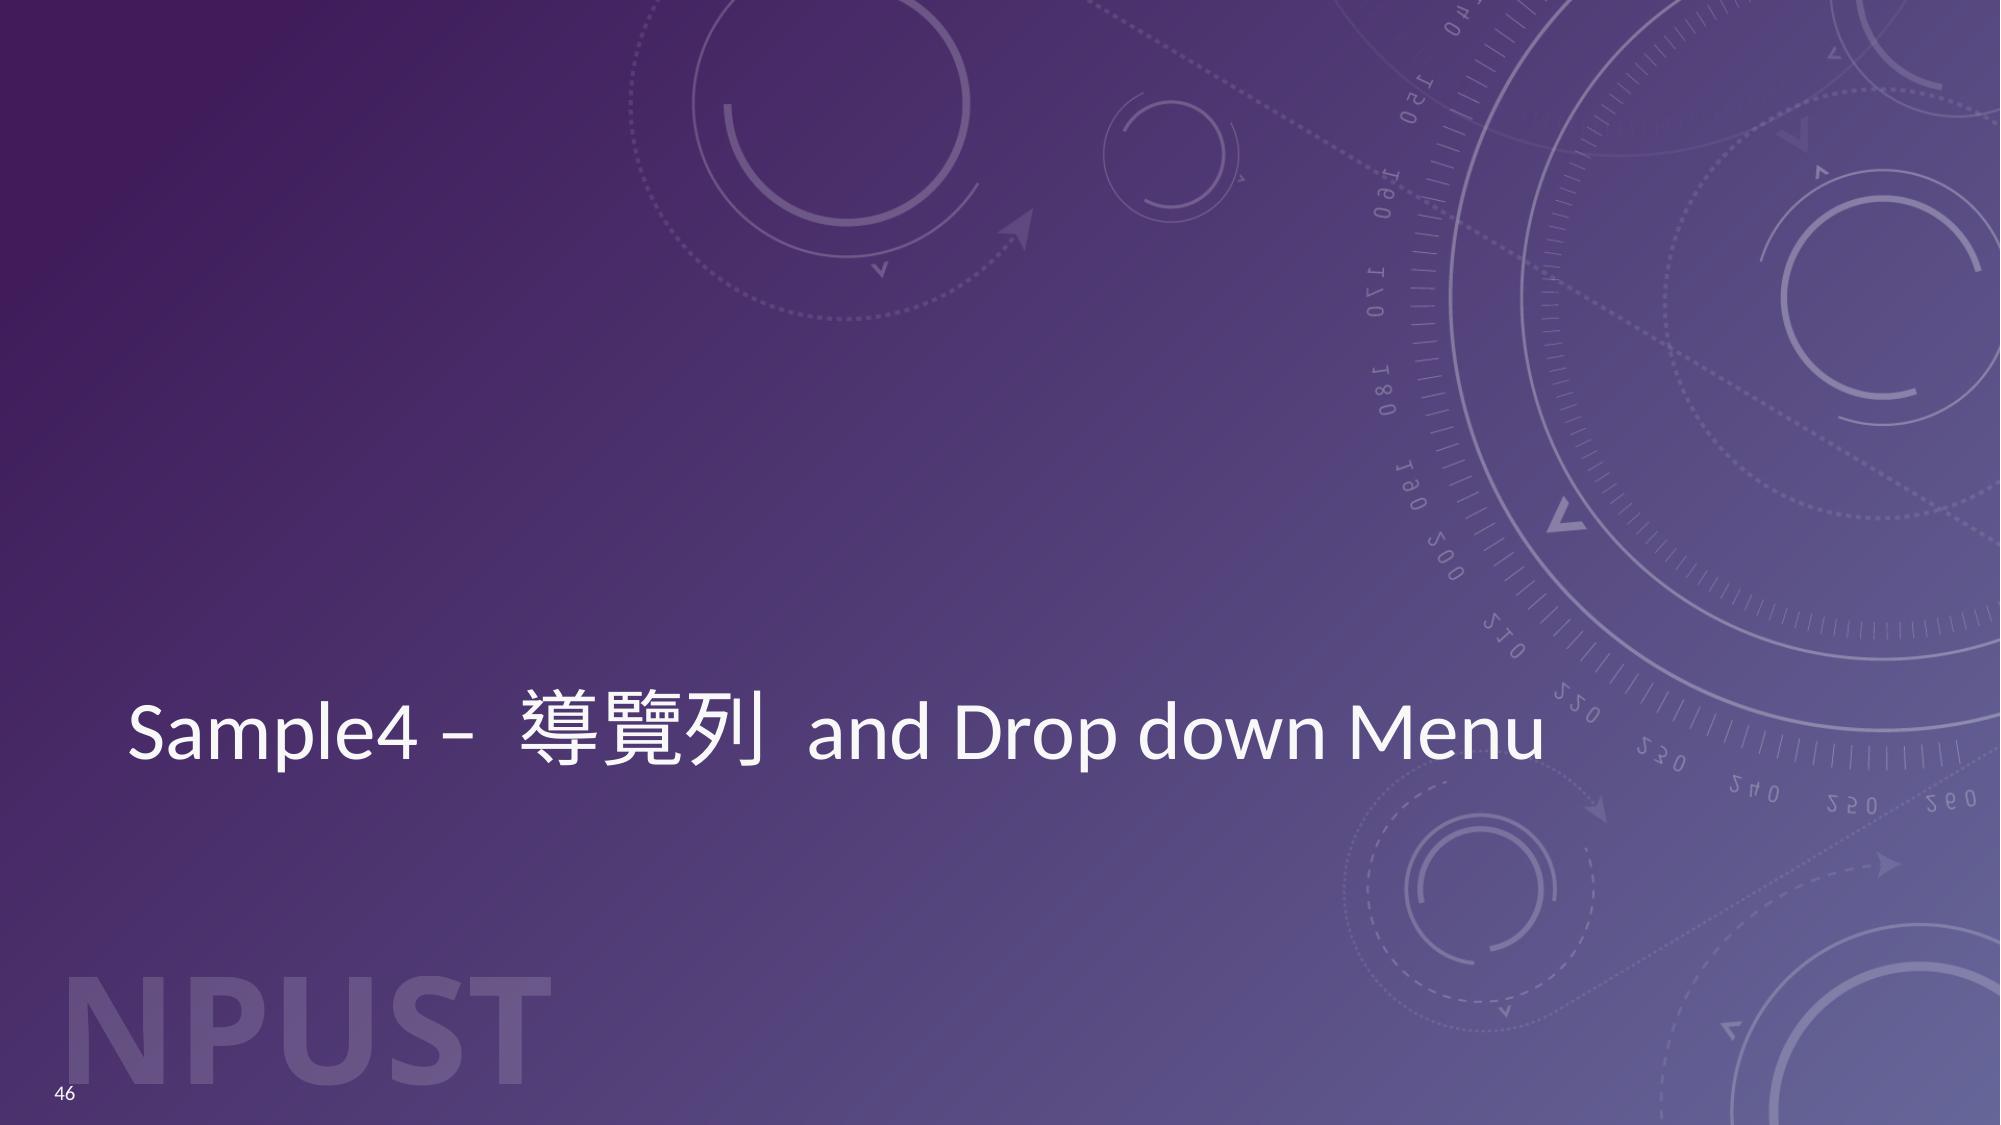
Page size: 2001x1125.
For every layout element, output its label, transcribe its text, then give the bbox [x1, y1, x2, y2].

title Sample4 – 導覽列 and Drop down Menu [112, 542, 1775, 784]
picture [32, 0, 2001, 1125]
slide_number 46 [0, 1060, 91, 1123]
